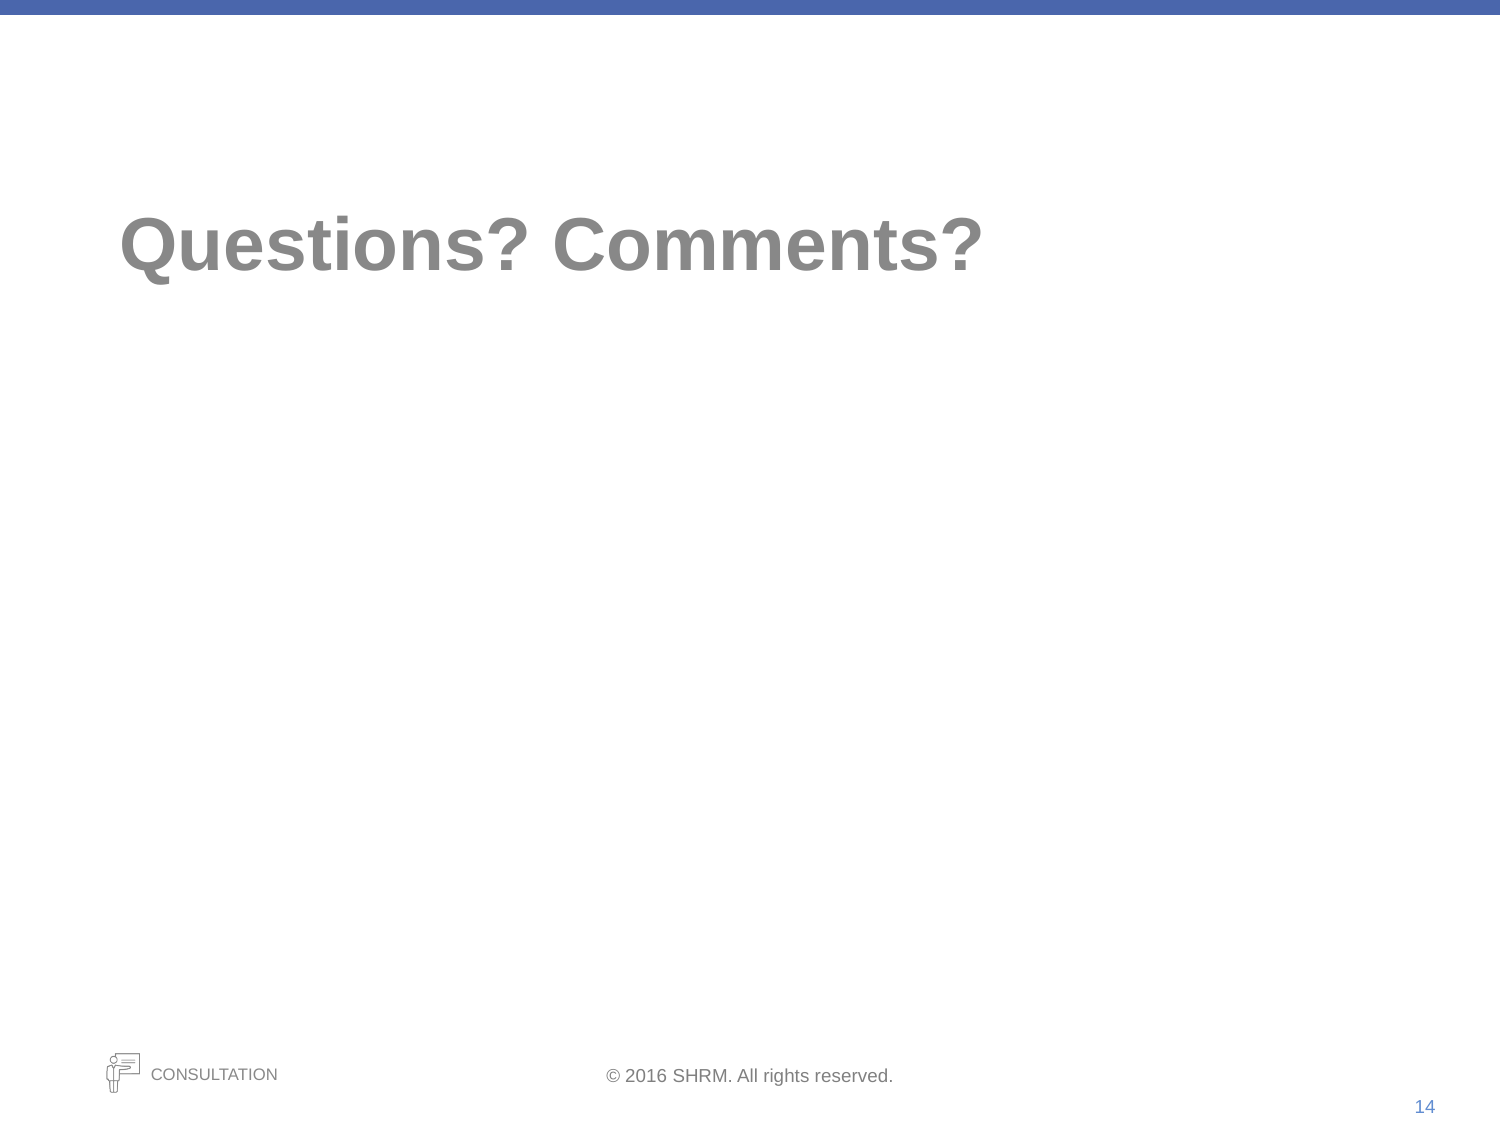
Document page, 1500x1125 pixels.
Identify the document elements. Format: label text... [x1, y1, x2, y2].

picture [106, 1053, 140, 1093]
slide_number 14 [1397, 1087, 1451, 1125]
title Questions? Comments? [105, 104, 1403, 293]
